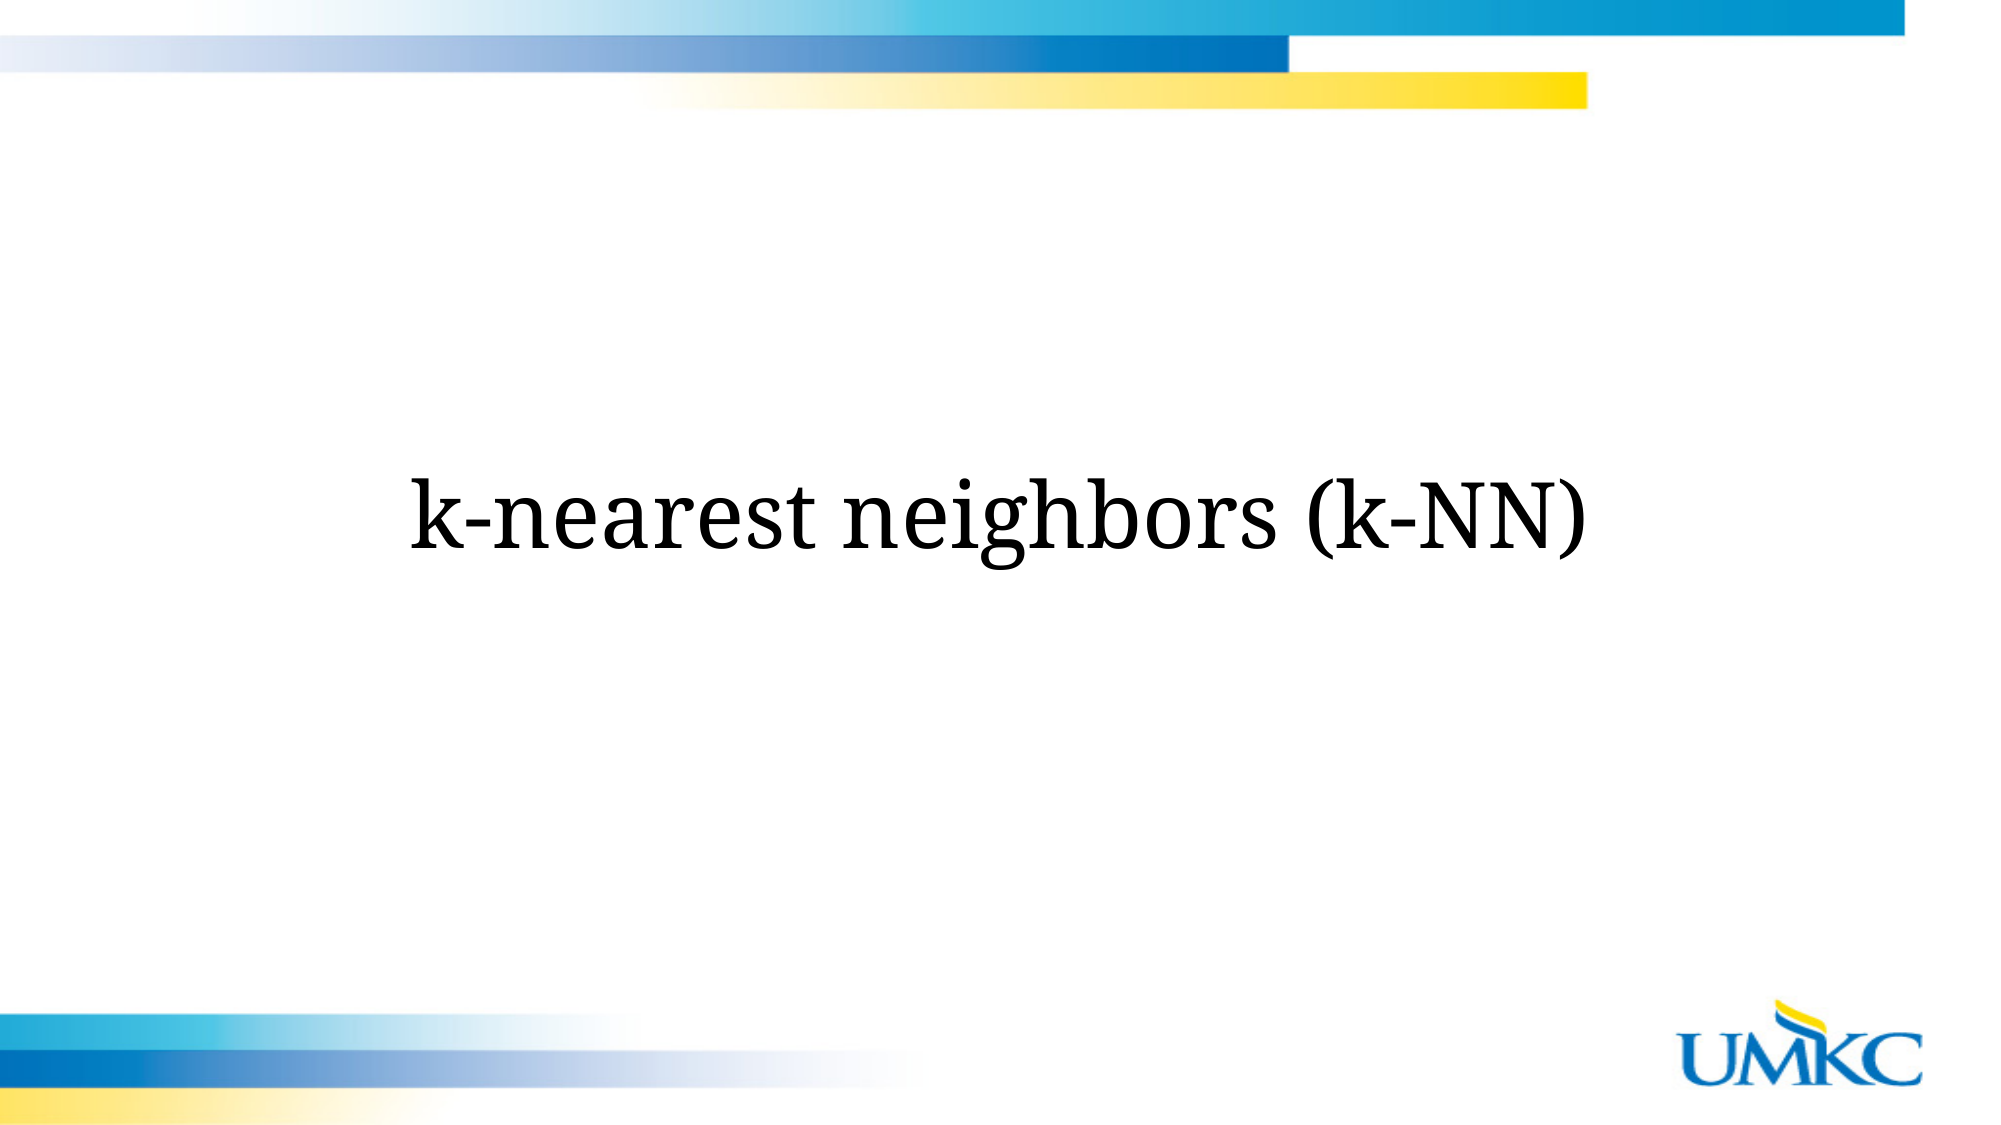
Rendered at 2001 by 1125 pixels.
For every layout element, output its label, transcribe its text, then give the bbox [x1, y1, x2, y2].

text_box k-nearest neighbors (k-NN) [163, 388, 1837, 636]
picture [0, 0, 2001, 1125]
